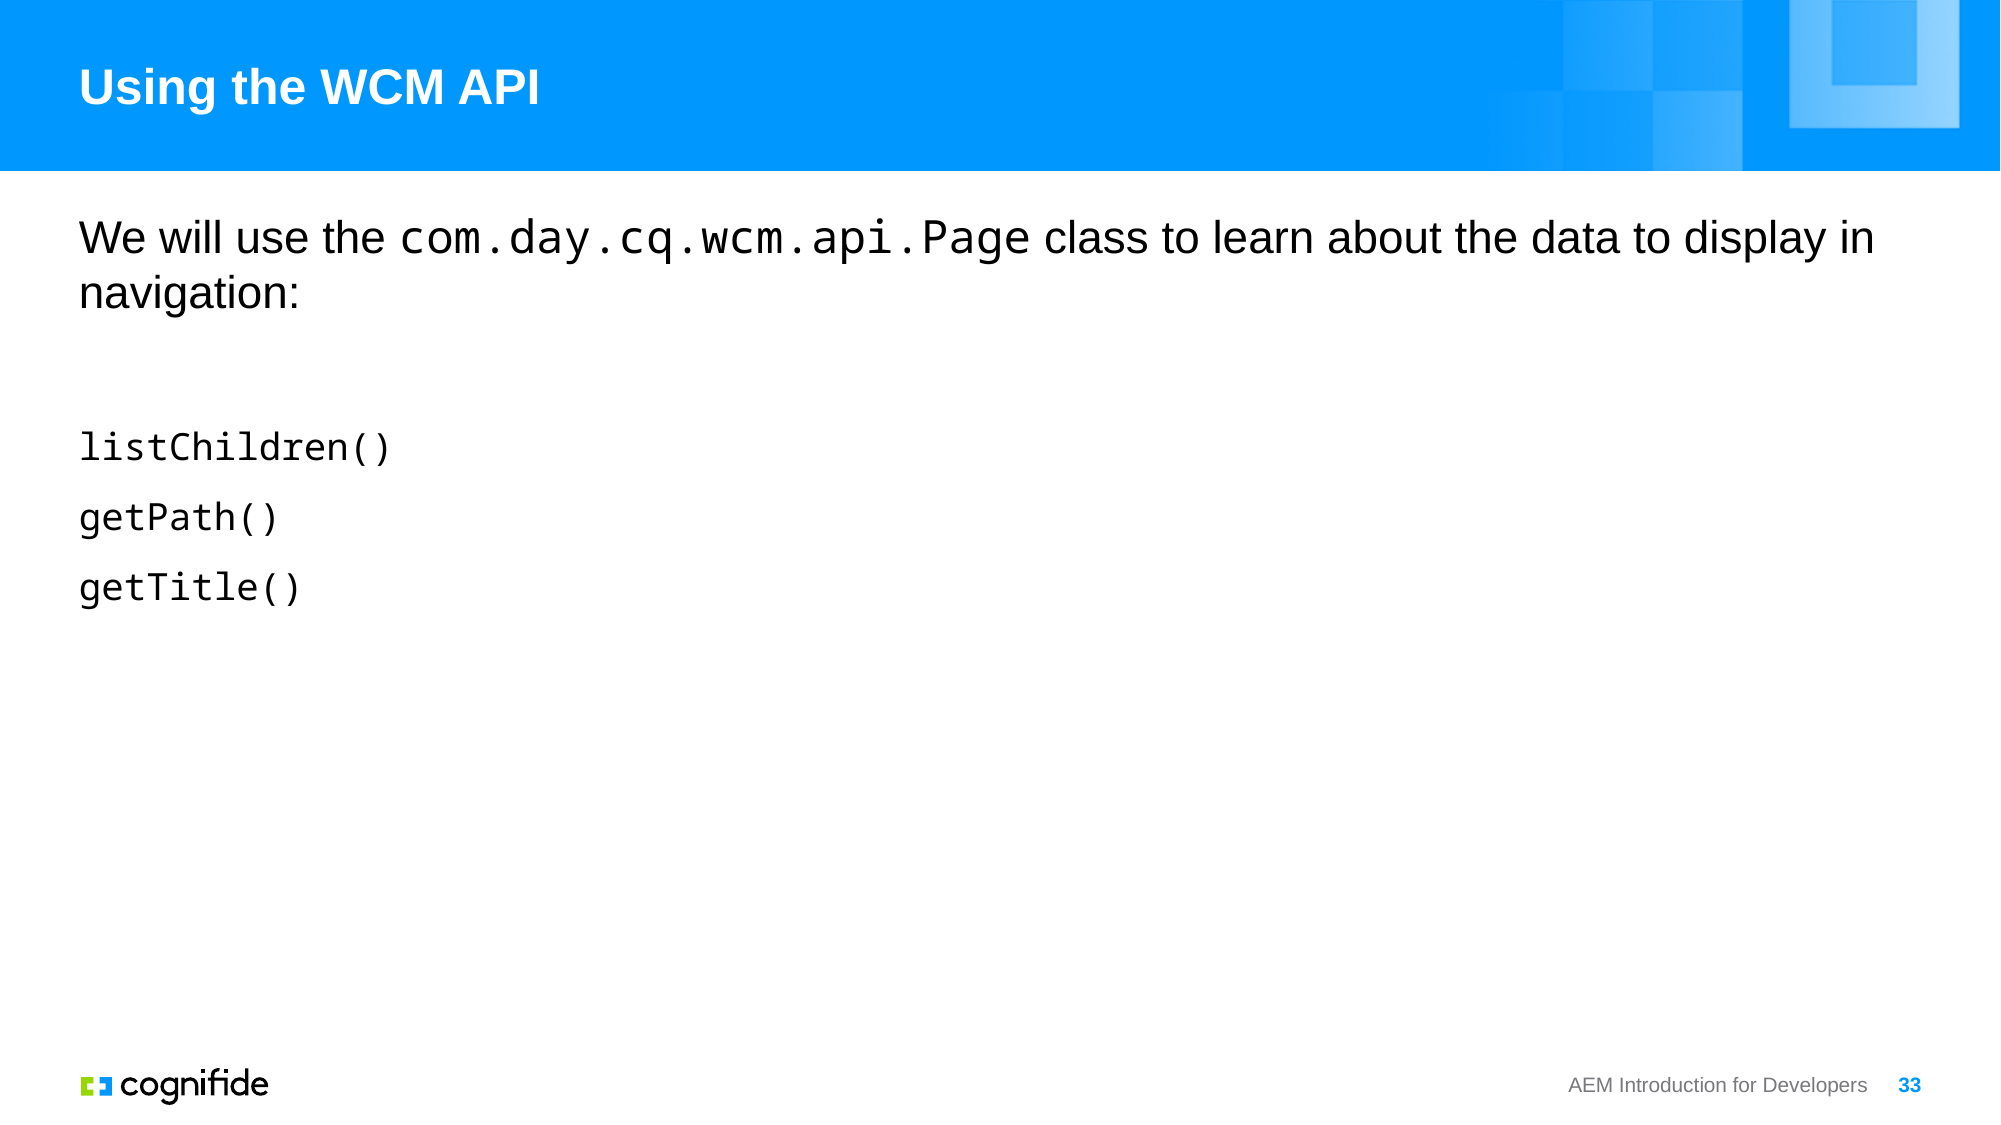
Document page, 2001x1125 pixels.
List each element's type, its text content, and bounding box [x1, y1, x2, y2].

title Using the WCM API [78, 8, 1700, 160]
footer AEM Introduction for Developers [662, 1054, 1867, 1115]
picture [0, 0, 2001, 171]
slide_number 33 [1867, 1054, 1922, 1115]
list We will use the com.day.cq.wcm.api.Page class to learn about the data to display in navigation: listChildren() getPath() getTitle() [78, 208, 1922, 1041]
